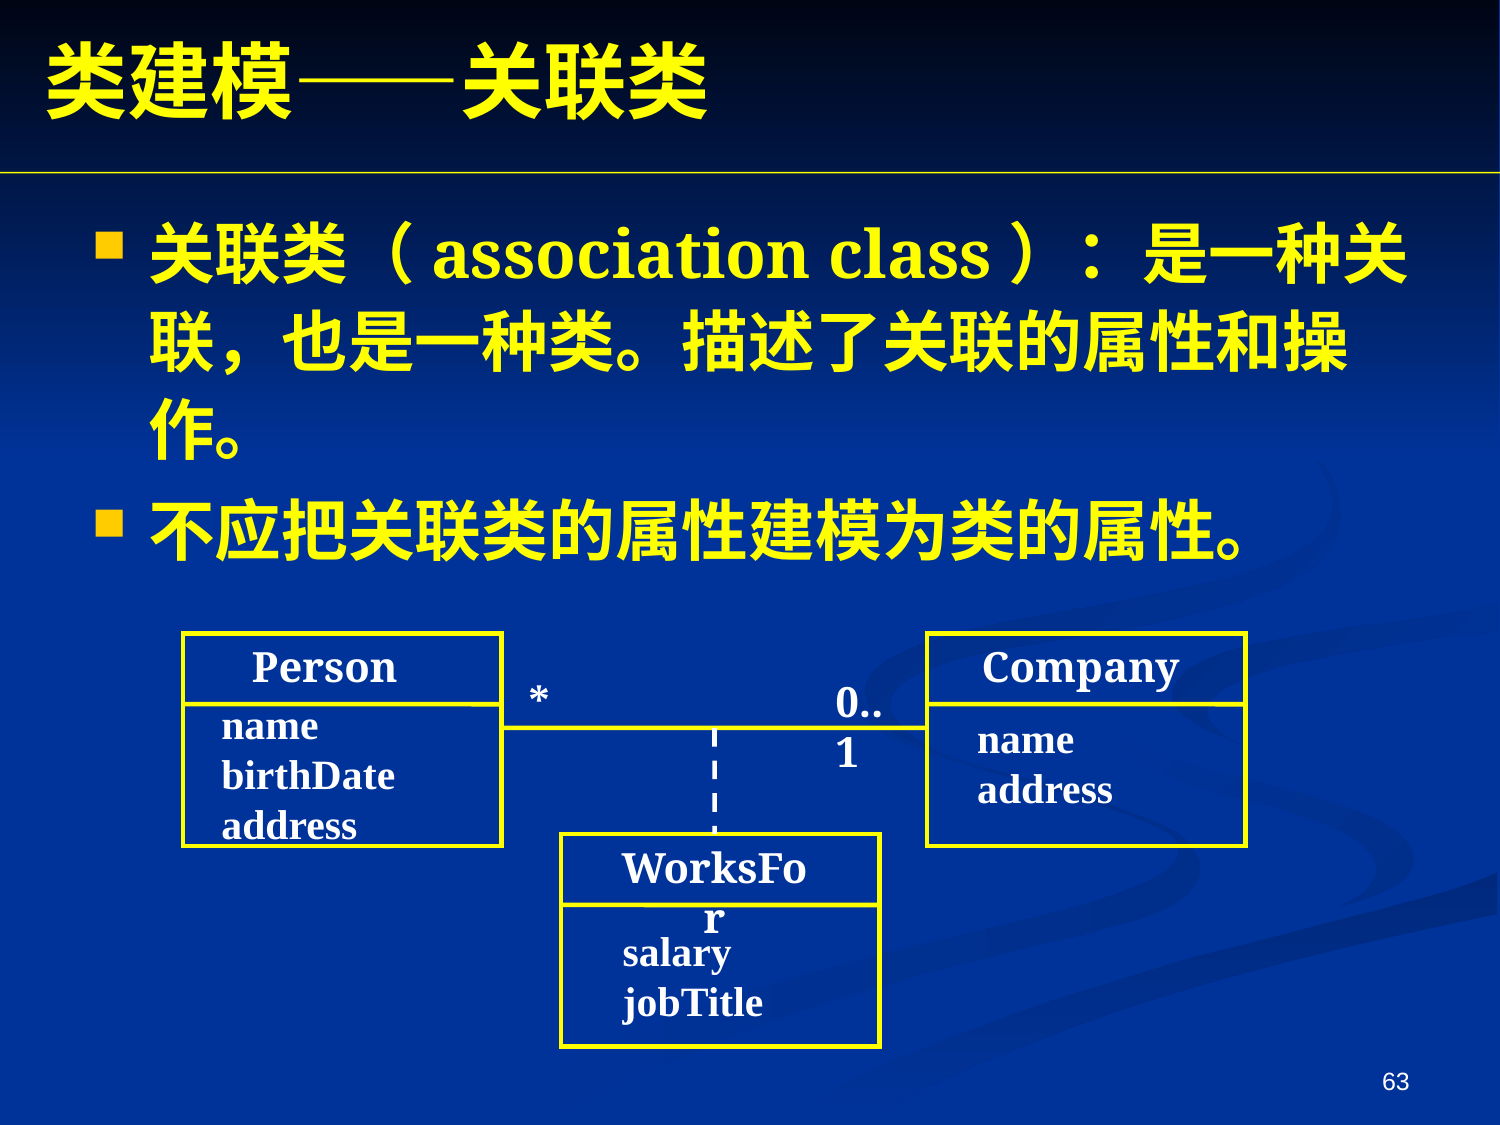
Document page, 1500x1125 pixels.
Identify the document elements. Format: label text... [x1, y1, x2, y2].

slide_number 63 [1074, 1024, 1426, 1104]
text_box 类建模——关联类 [29, 21, 1380, 138]
list 关联类（association class）：是一种关联，也是一种类。描述了关联的属性和操作。 不应把关联类的属性建模为类的属性。 [76, 196, 1428, 599]
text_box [182, 633, 1246, 856]
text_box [560, 727, 880, 1048]
